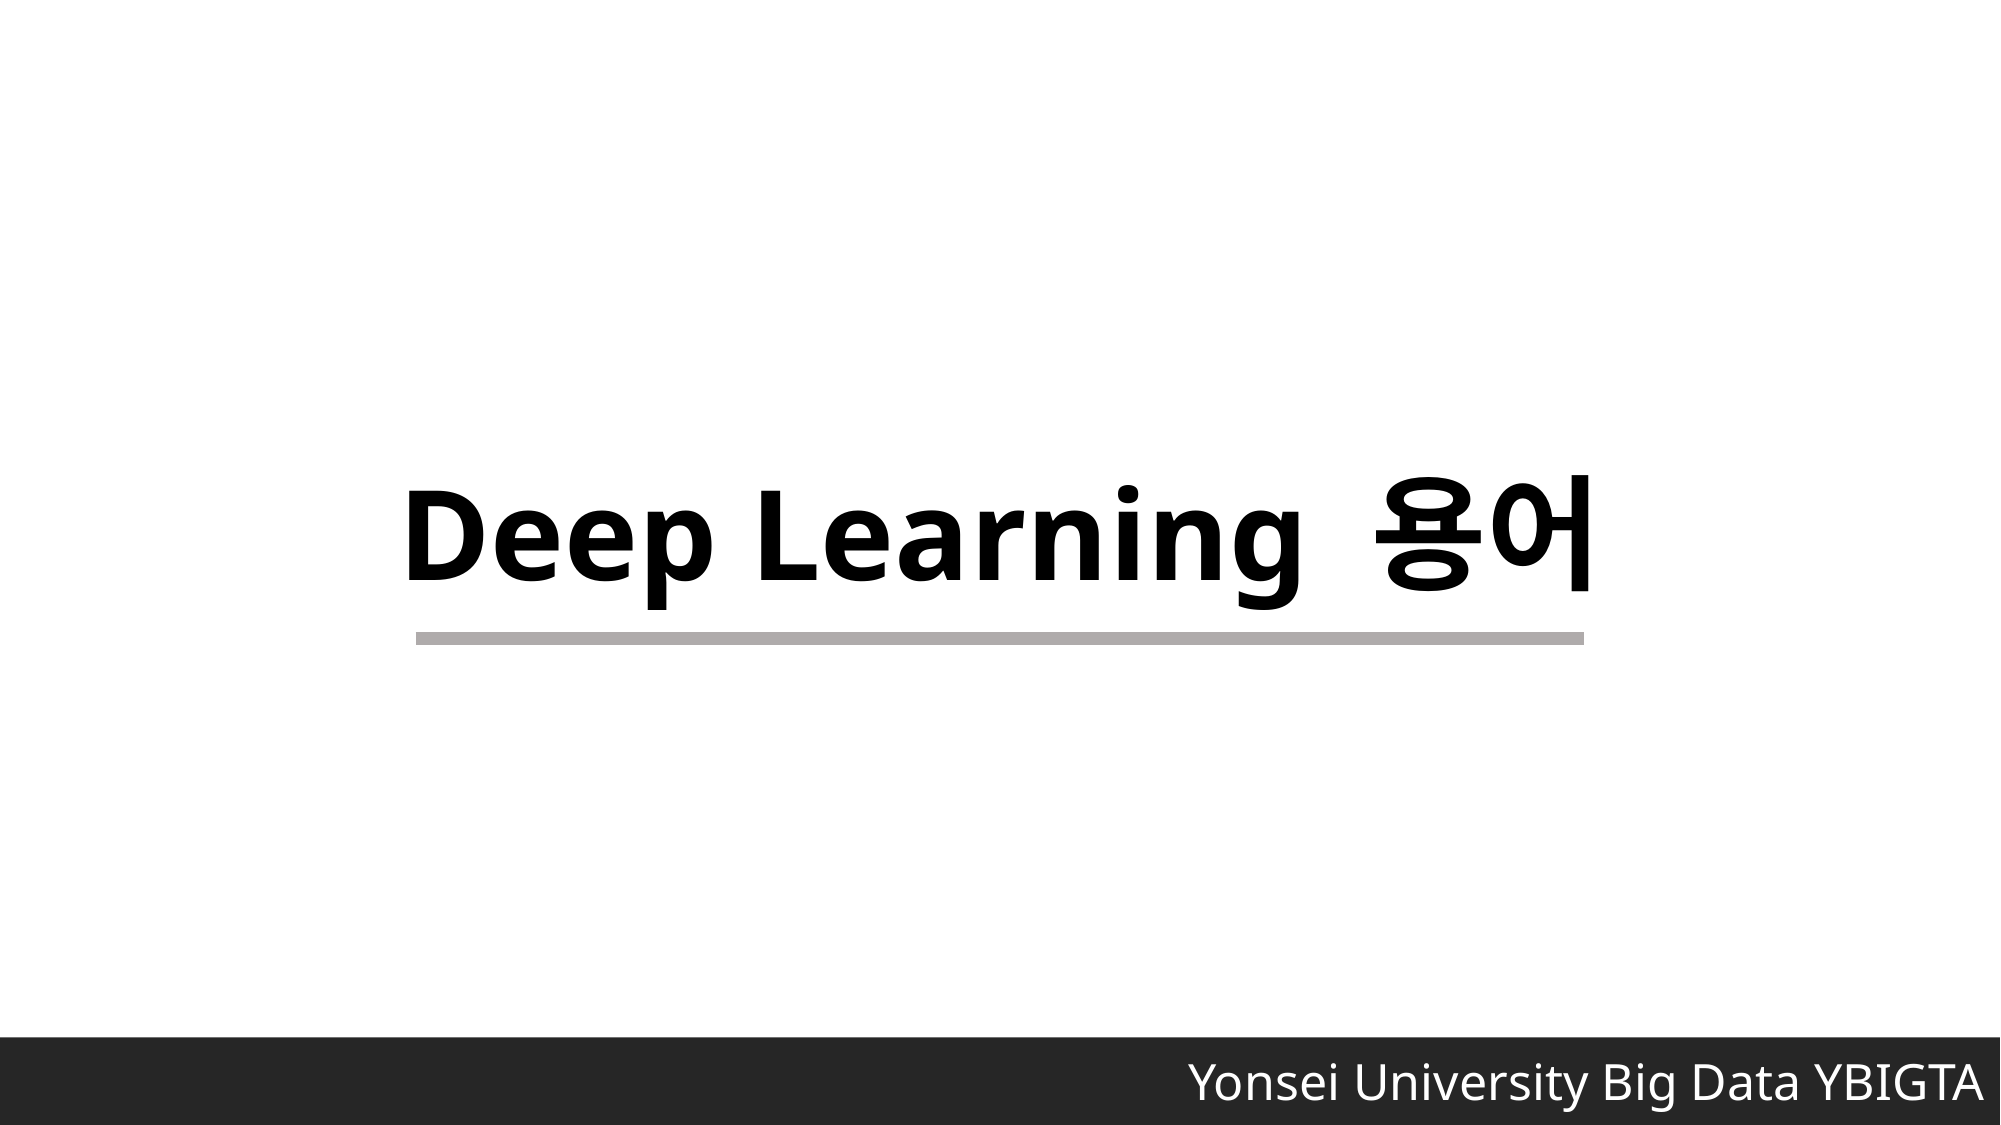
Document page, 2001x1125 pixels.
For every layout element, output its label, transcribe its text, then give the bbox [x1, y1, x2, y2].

text_box Deep Learning 용어 [337, 448, 1662, 613]
text_box Yonsei University Big Data YBIGTA [1120, 1043, 2000, 1118]
text_box [0, 1036, 2000, 1125]
